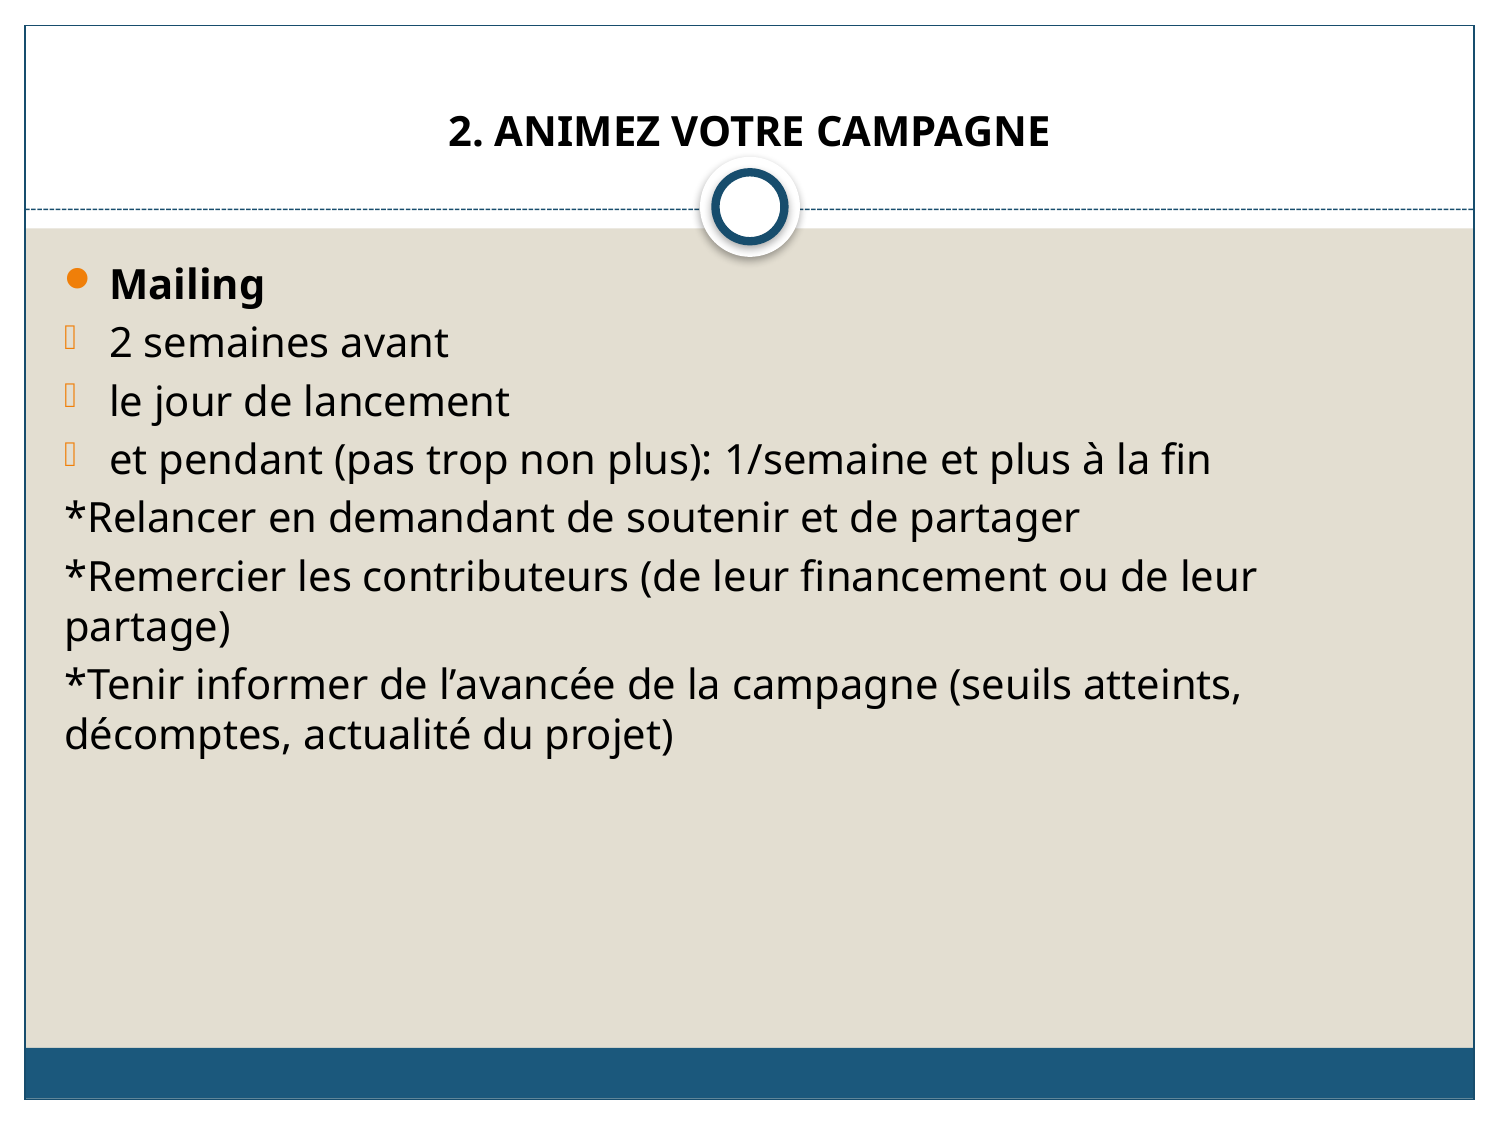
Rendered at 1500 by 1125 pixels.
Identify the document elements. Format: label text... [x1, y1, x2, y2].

title 2. ANIMEZ VOTRE CAMPAGNE [49, 37, 1450, 162]
list Mailing 2 semaines avant le jour de lancement et pendant (pas trop non plus): 1/semaine et plus à la fin *Relancer en demandant de soutenir et de partager *Remercier les contributeurs (de leur financement ou de leur partage) *Tenir informer de l’avancée de la campagne (seuils atteints, décomptes, actualité du projet) [49, 250, 1445, 1001]
